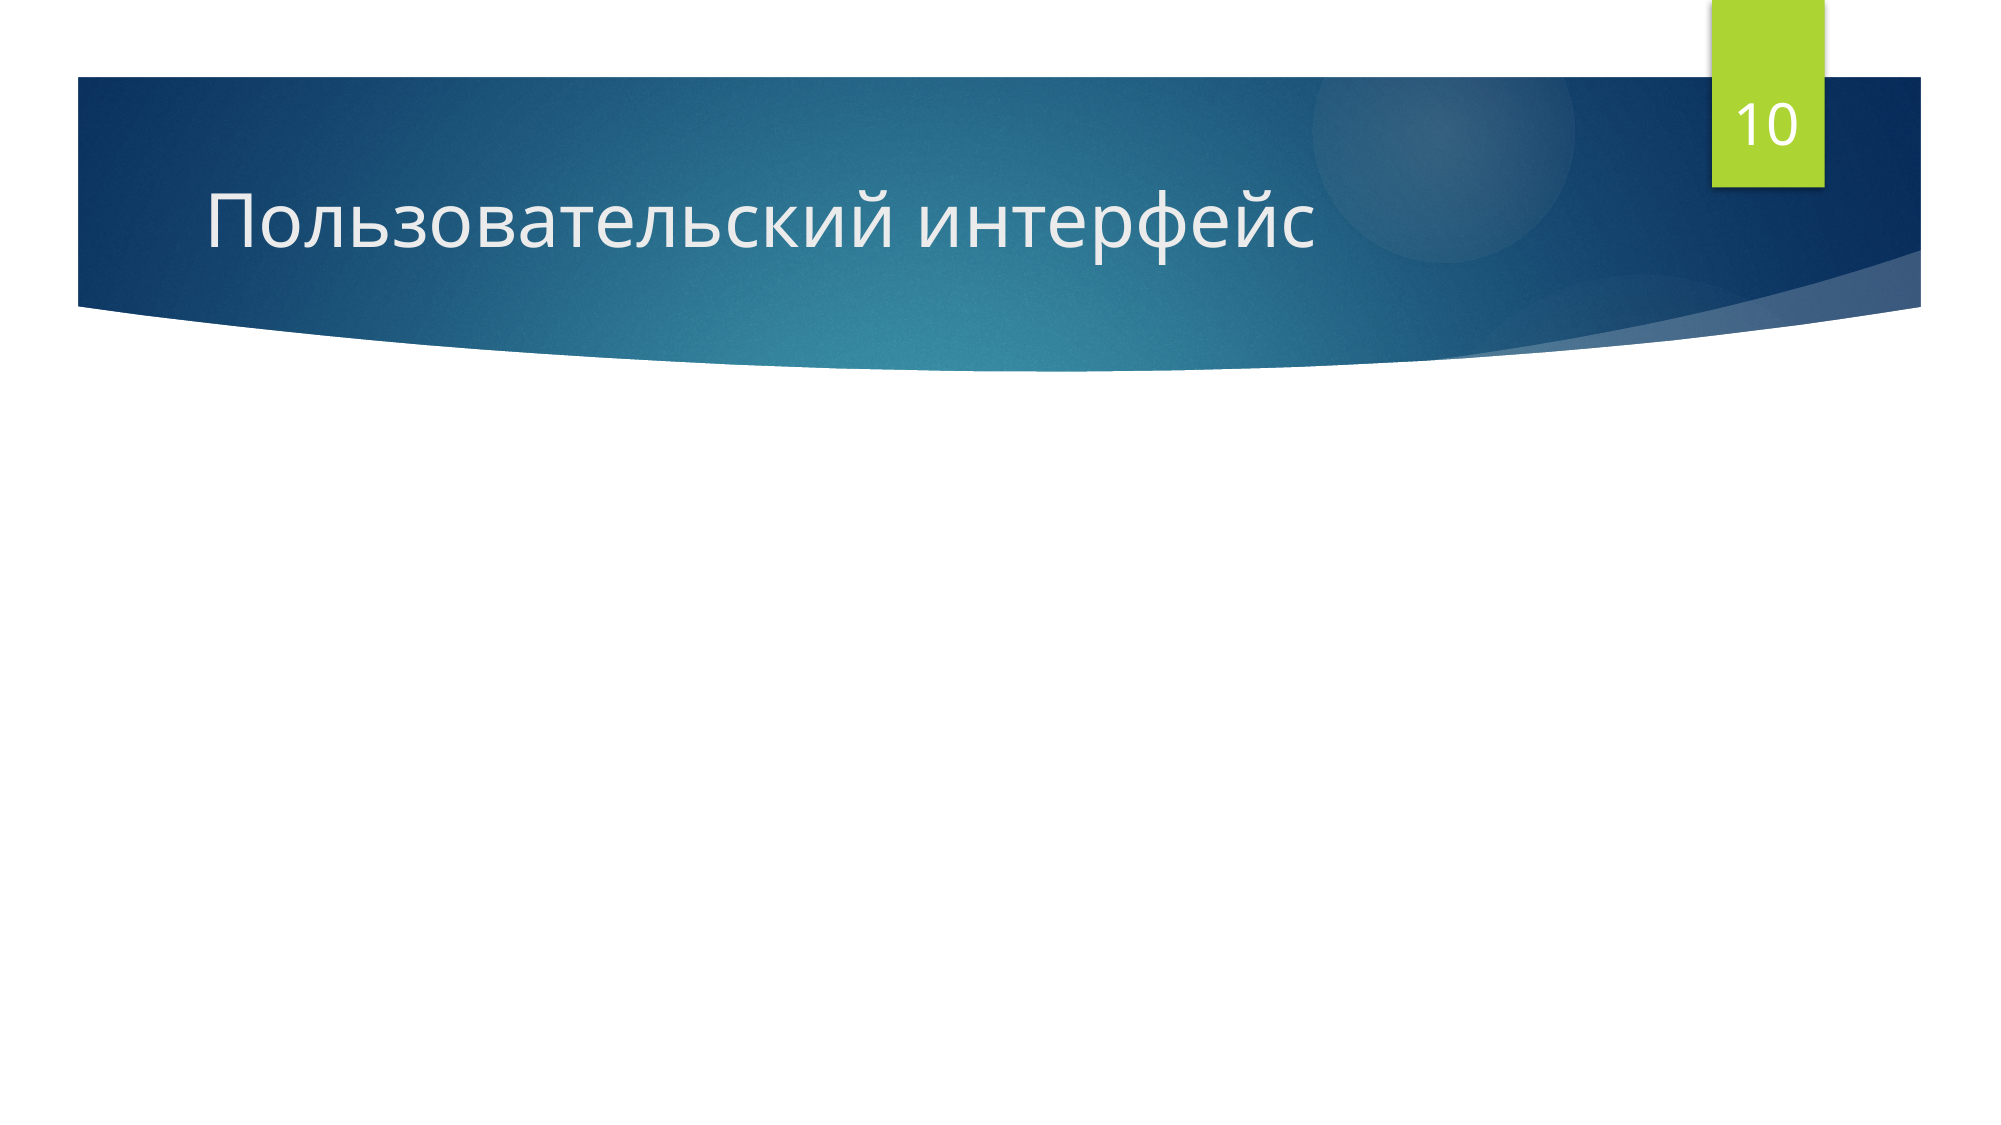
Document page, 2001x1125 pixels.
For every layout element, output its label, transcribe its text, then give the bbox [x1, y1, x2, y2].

slide_number 10 [1698, 48, 1836, 175]
title Пользовательский интерфейс [189, 159, 1627, 276]
